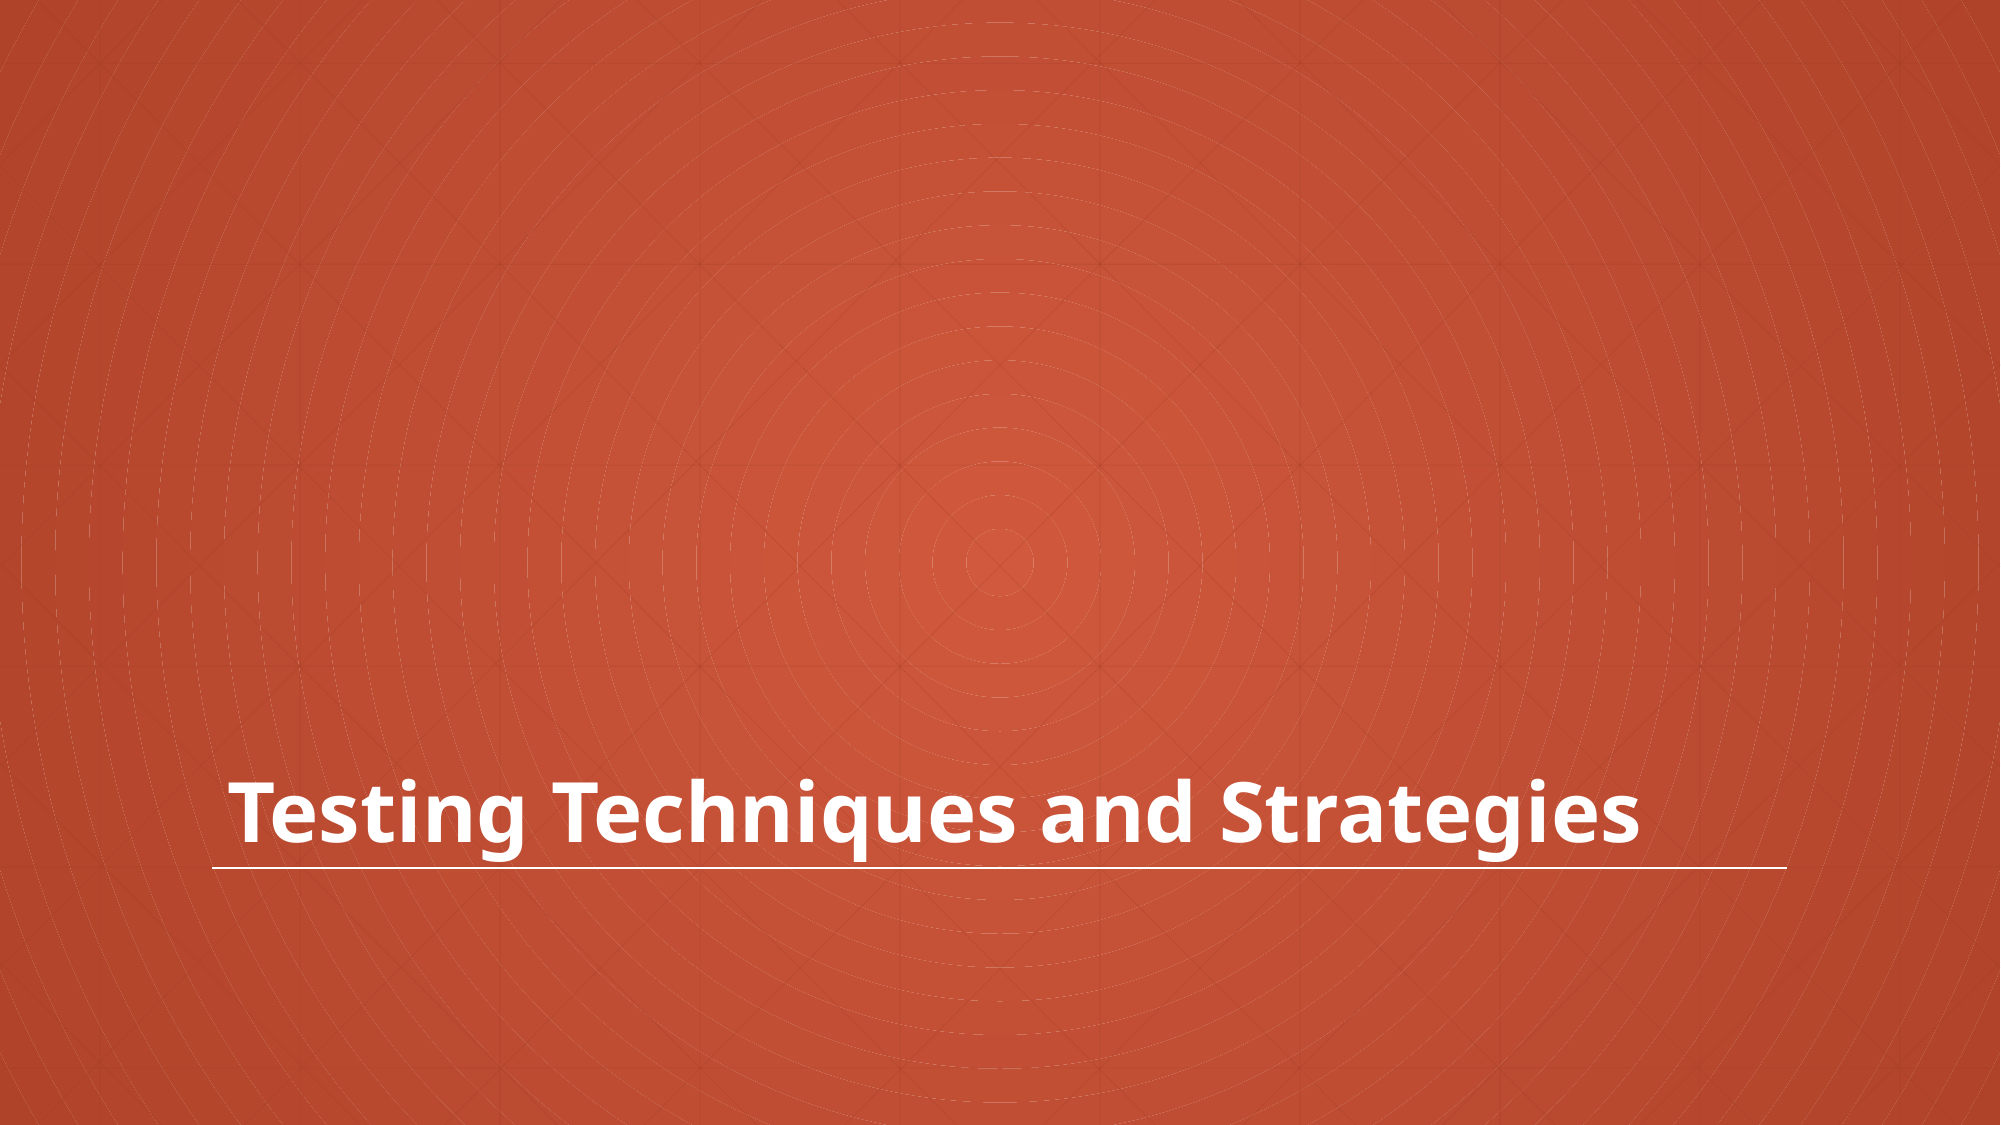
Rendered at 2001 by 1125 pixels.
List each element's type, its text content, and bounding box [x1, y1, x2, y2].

title Testing Techniques and Strategies [212, 416, 1788, 867]
